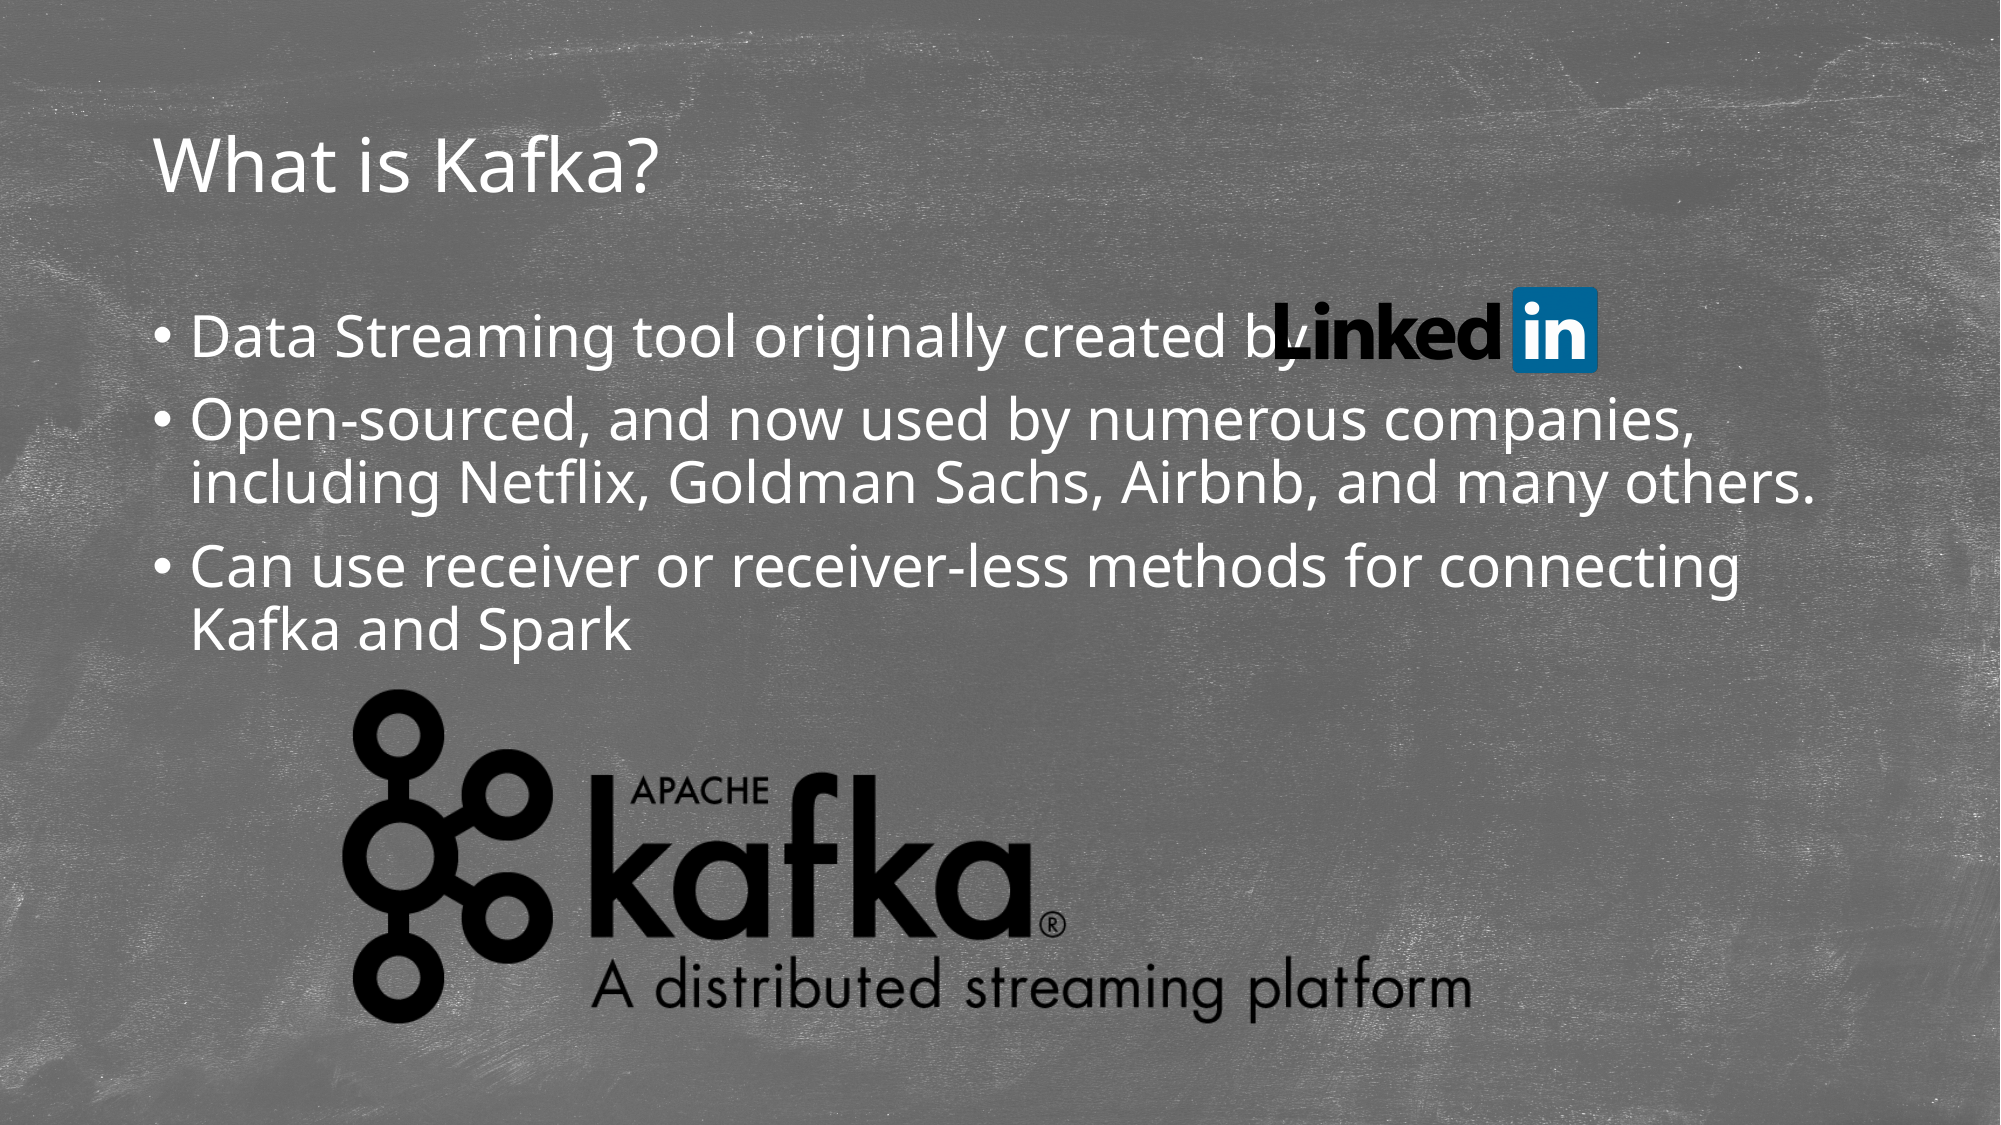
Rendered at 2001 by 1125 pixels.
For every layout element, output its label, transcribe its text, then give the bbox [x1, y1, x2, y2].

picture [339, 686, 1479, 1027]
title What is Kafka? [137, 59, 1863, 278]
list Data Streaming tool originally created by Open-sourced, and now used by numerous companies, including Netflix, Goldman Sachs, Airbnb, and many others. Can use receiver or receiver-less methods for connecting Kafka and Spark [137, 299, 1863, 1014]
picture [1273, 285, 1599, 375]
